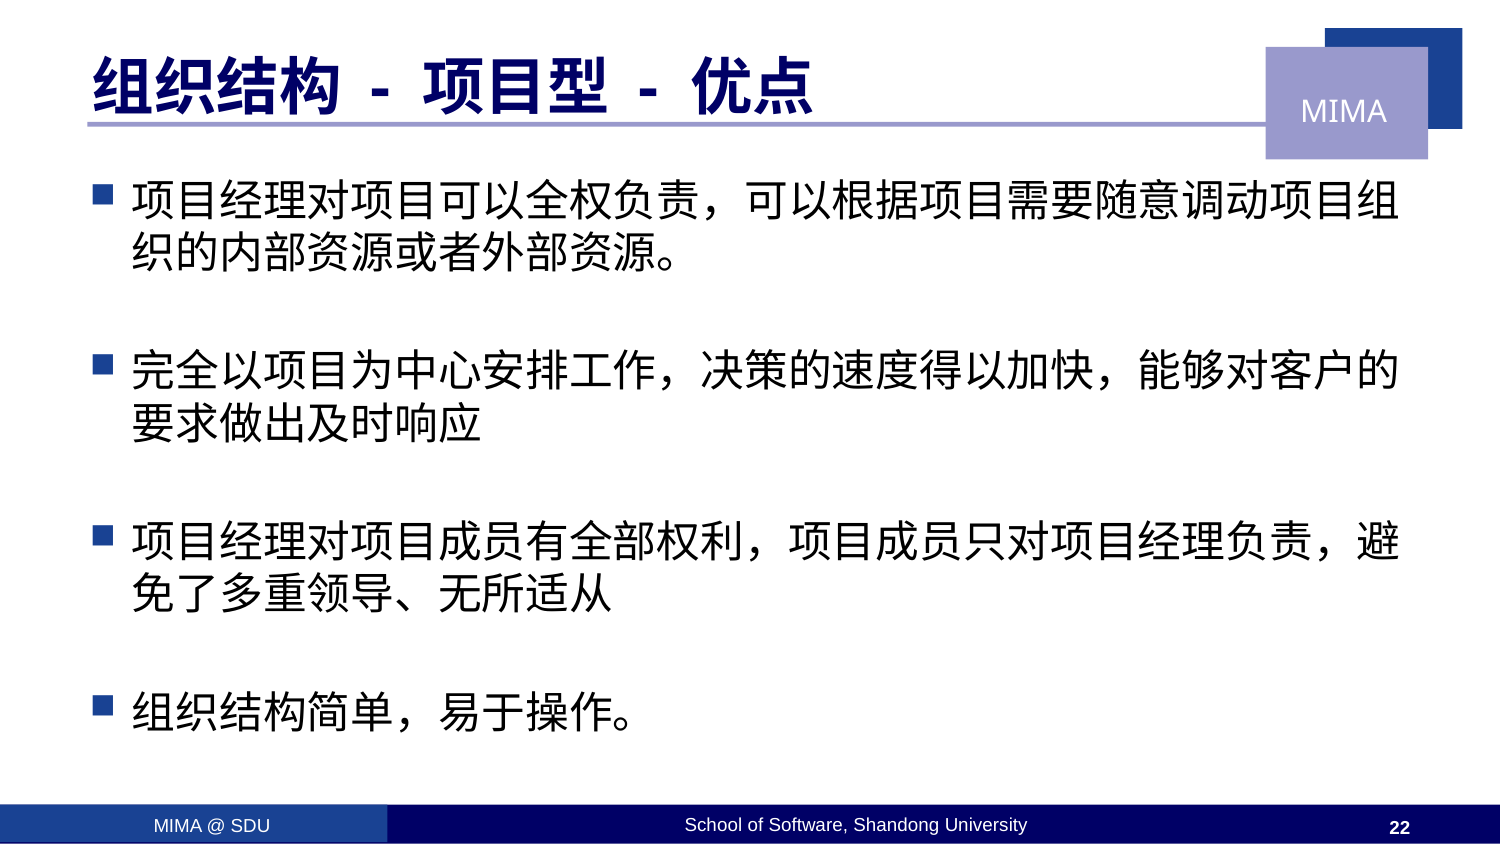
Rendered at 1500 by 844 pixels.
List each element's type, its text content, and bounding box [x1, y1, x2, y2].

list 项目经理对项目可以全权负责，可以根据项目需要随意调动项目组织的内部资源或者外部资源。 完全以项目为中心安排工作，决策的速度得以加快，能够对客户的要求做出及时响应 项目经理对项目成员有全部权利，项目成员只对项目经理负责，避免了多重领导、无所适从 组织结构简单，易于操作。 [74, 164, 1426, 754]
title 组织结构 - 项目型 - 优点 [76, 44, 1291, 125]
